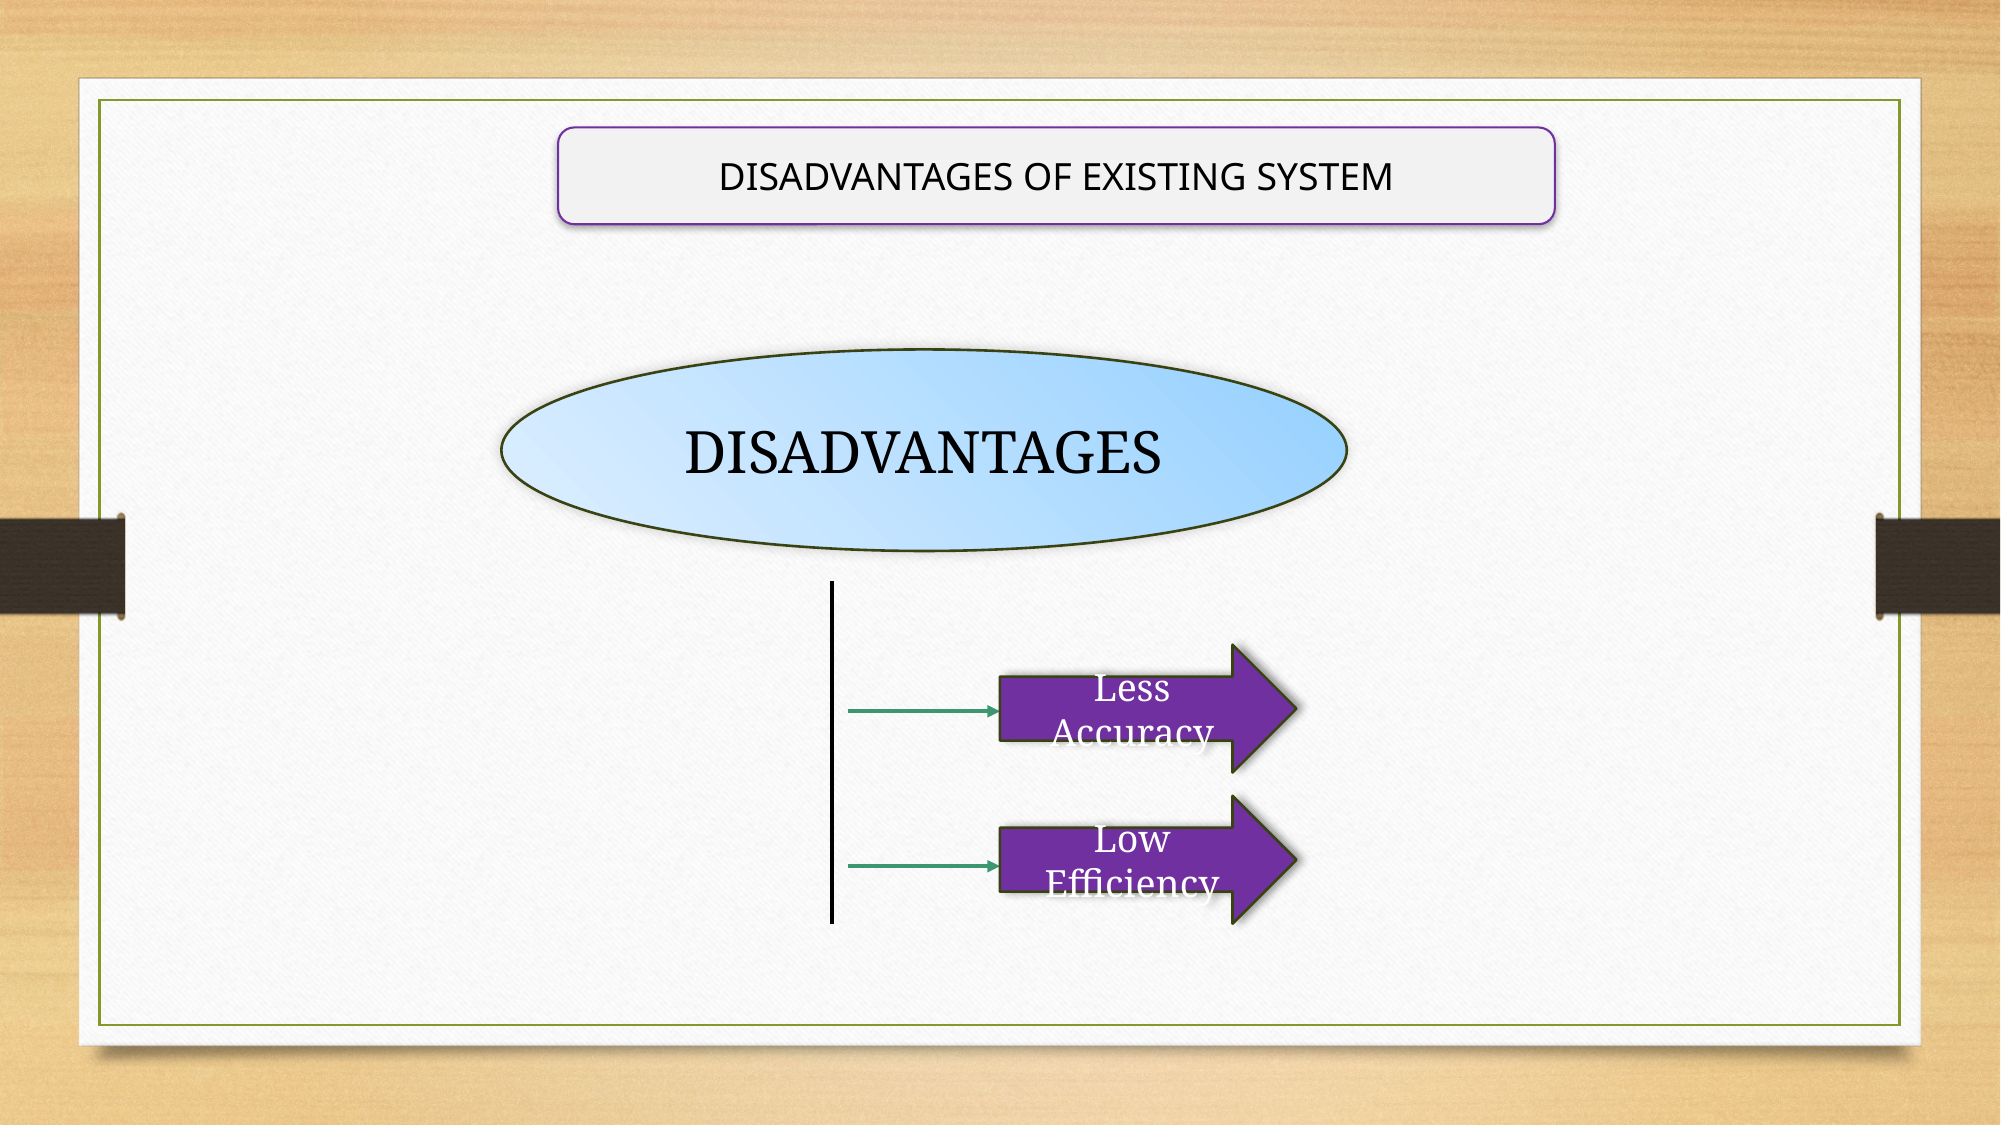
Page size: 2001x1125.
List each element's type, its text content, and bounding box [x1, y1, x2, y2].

text_box DISADVANTAGES [500, 348, 1349, 553]
text_box Low Efficiency [998, 794, 1298, 925]
text_box DISADVANTAGES OF EXISTING SYSTEM [556, 126, 1557, 226]
picture [0, 0, 2001, 1125]
text_box Less Accuracy [998, 643, 1298, 774]
